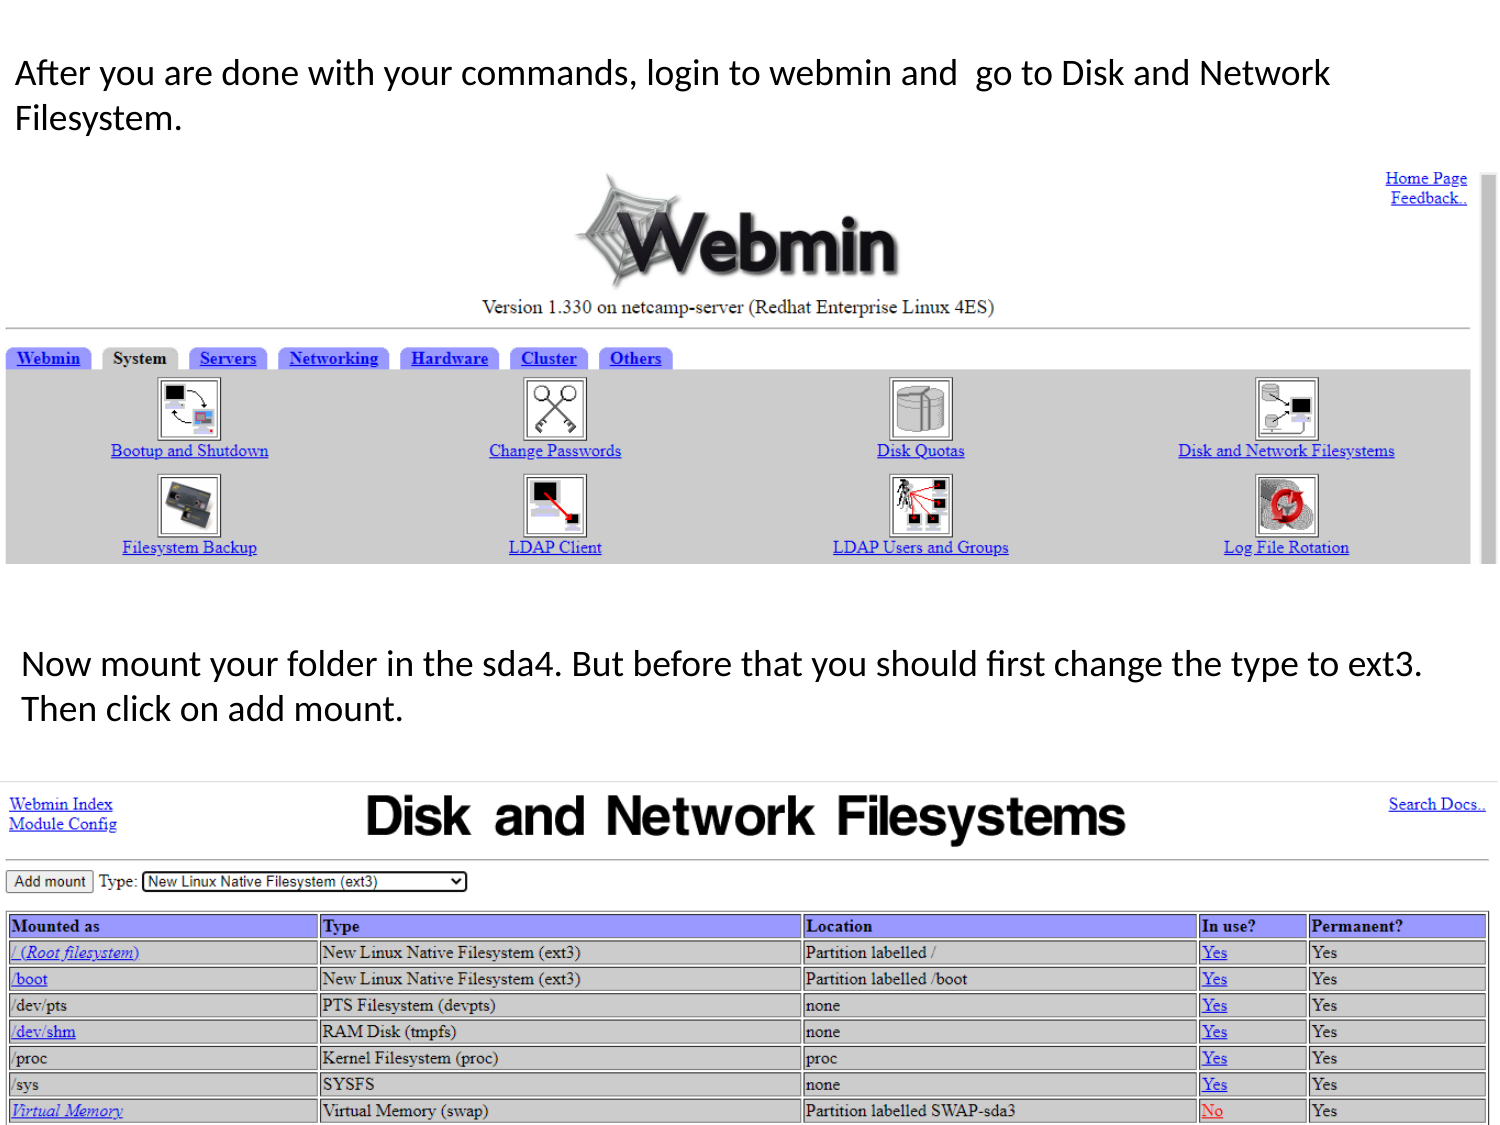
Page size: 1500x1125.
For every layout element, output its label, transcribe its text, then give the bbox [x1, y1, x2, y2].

text_box Now mount your folder in the sda4. But before that you should first change the type to ext3. Then click on add mount. [6, 631, 1440, 737]
picture [0, 773, 1498, 1125]
text_box After you are done with your commands, login to webmin and go to Disk and Network Filesystem. [0, 40, 1500, 146]
picture [0, 172, 1498, 565]
